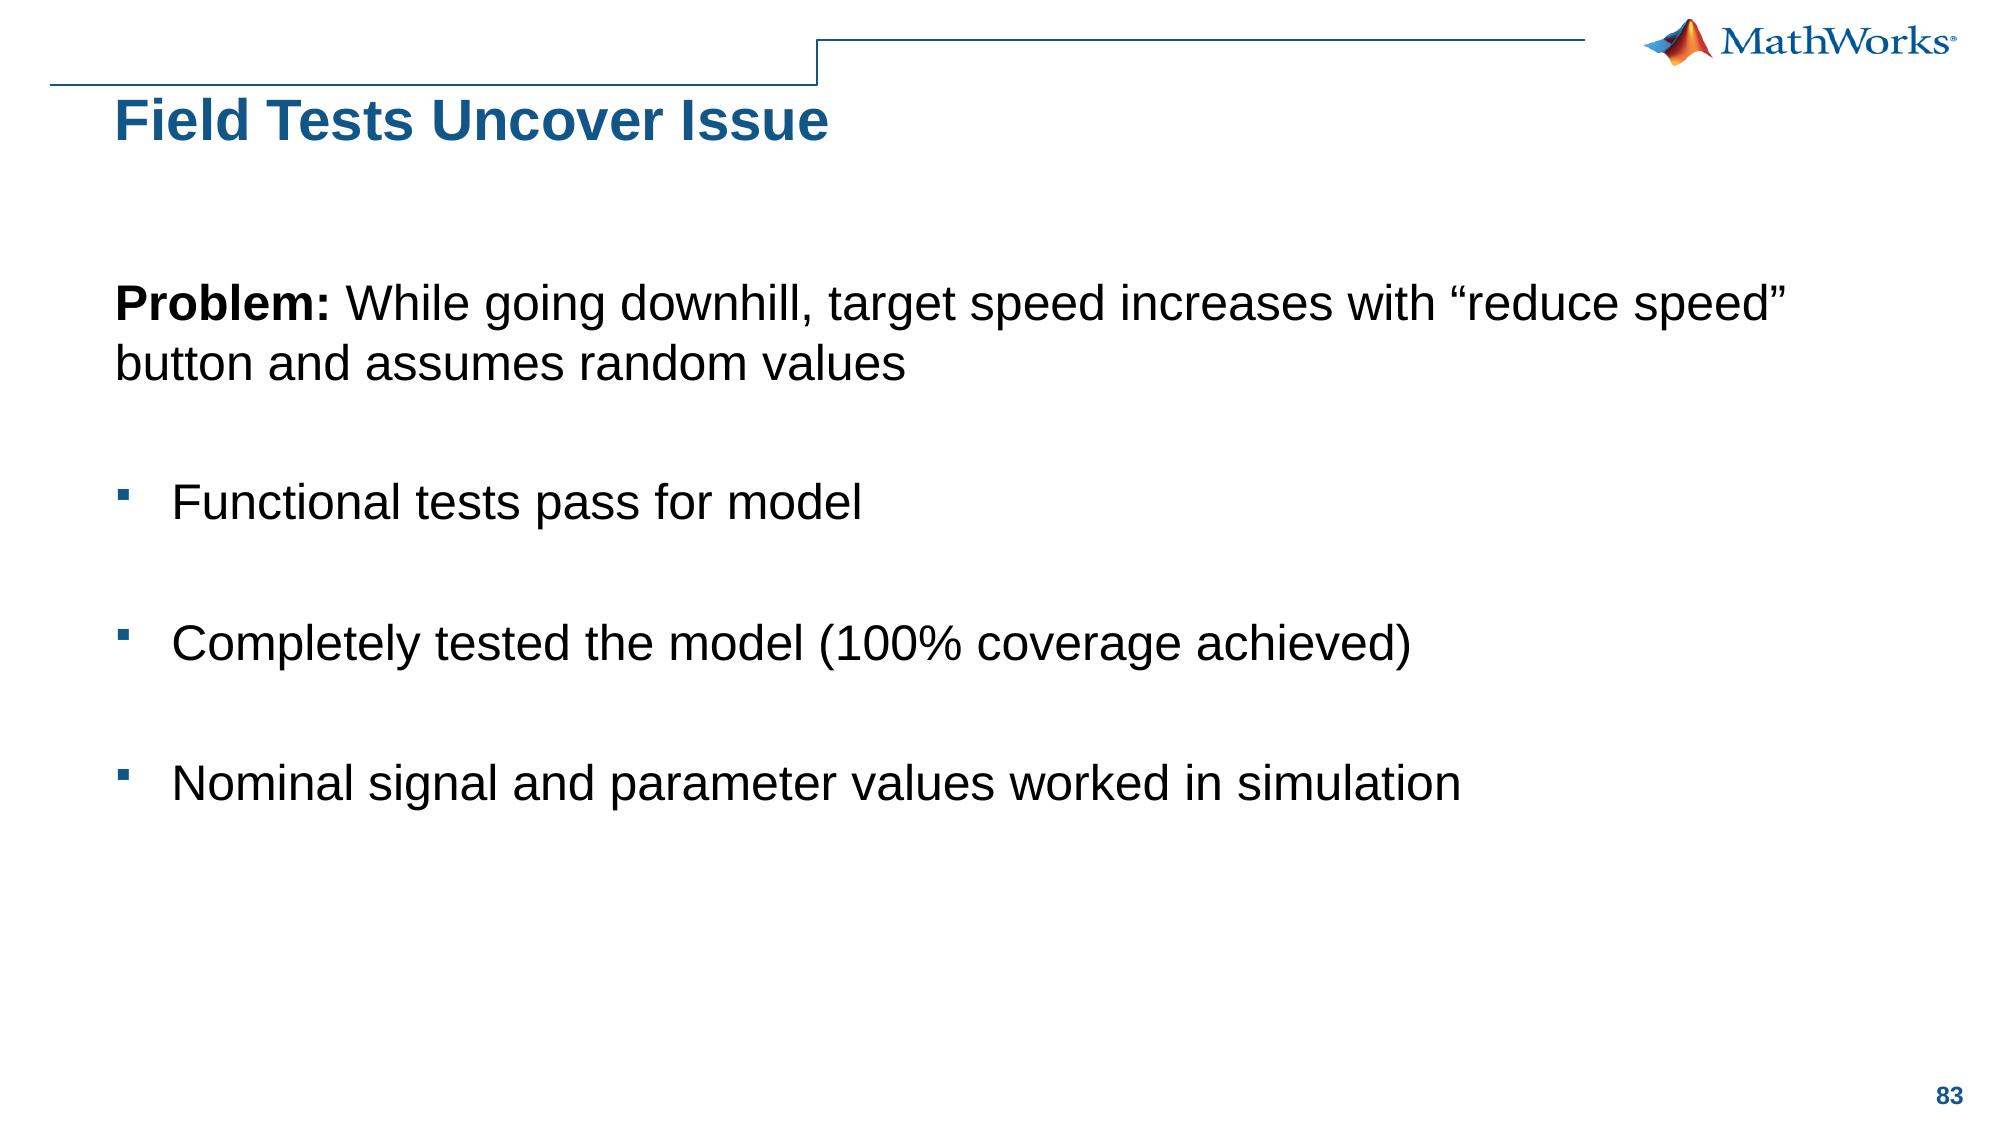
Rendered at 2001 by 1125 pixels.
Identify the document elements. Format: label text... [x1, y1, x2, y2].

title Field Tests Uncover Issue [99, 75, 1867, 238]
picture [1634, 7, 1977, 78]
list Problem: While going downhill, target speed increases with “reduce speed” button and assumes random values Functional tests pass for model Completely tested the model (100% coverage achieved) Nominal signal and parameter values worked in simulation [99, 262, 1867, 1025]
